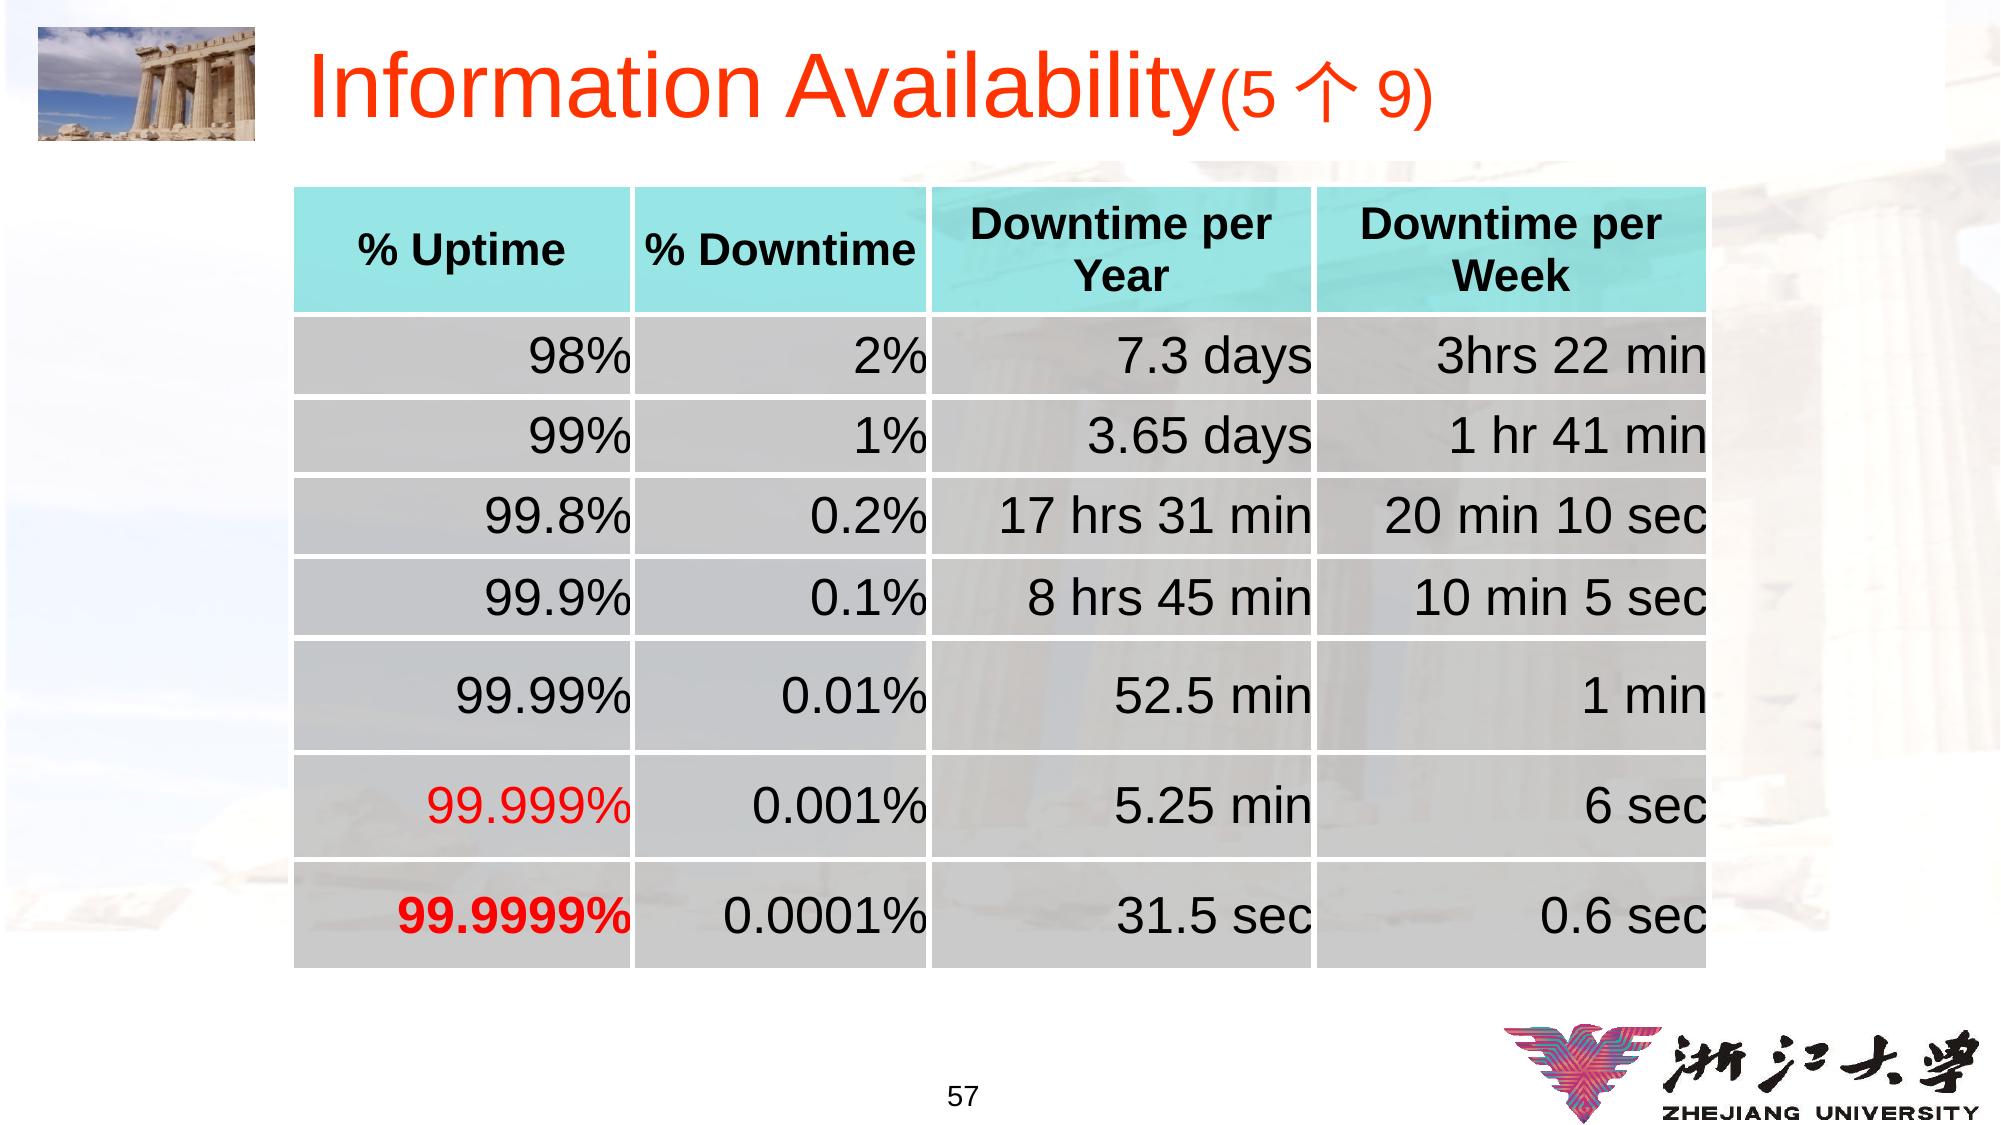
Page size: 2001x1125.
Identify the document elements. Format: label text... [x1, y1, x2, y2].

table_header Downtime per Year [932, 187, 1311, 312]
table_cell 0.2% [635, 478, 926, 554]
table_cell 2% [635, 317, 926, 394]
table_cell 17 hrs 31 min [932, 478, 1311, 554]
table_cell 98% [294, 317, 630, 394]
table_cell 99.999% [294, 755, 630, 857]
table_header % Downtime [635, 187, 926, 312]
table_cell 52.5 min [932, 641, 1311, 750]
table_cell 1 min [1317, 641, 1706, 750]
table_cell 99% [294, 400, 630, 472]
table_cell 0.0001% [635, 862, 926, 968]
table_cell 0.001% [635, 755, 926, 857]
table_header Downtime per Week [1317, 187, 1706, 312]
table_cell 7.3 days [932, 317, 1311, 394]
table_cell 99.9999% [294, 862, 630, 968]
table_cell 20 min 10 sec [1317, 478, 1706, 554]
table_header % Uptime [294, 187, 630, 312]
table_cell 3hrs 22 min [1317, 317, 1706, 394]
table_cell 8 hrs 45 min [932, 559, 1311, 635]
table_cell 0.1% [635, 559, 926, 635]
table_cell 0.01% [635, 641, 926, 750]
picture [0, 0, 2001, 1125]
table_cell 3.65 days [932, 400, 1311, 472]
table_cell 99.9% [294, 559, 630, 635]
table_cell 1% [635, 400, 926, 472]
table_cell 1 hr 41 min [1317, 400, 1706, 472]
table_cell 0.6 sec [1317, 862, 1706, 968]
title Information Availability(5个9) [291, 0, 1946, 161]
table_cell 5.25 min [932, 755, 1311, 857]
table_cell 31.5 sec [932, 862, 1311, 968]
table_cell 99.8% [294, 478, 630, 554]
table_cell 6 sec [1317, 755, 1706, 857]
table_cell 10 min 5 sec [1317, 559, 1706, 635]
table_cell 99.99% [294, 641, 630, 750]
